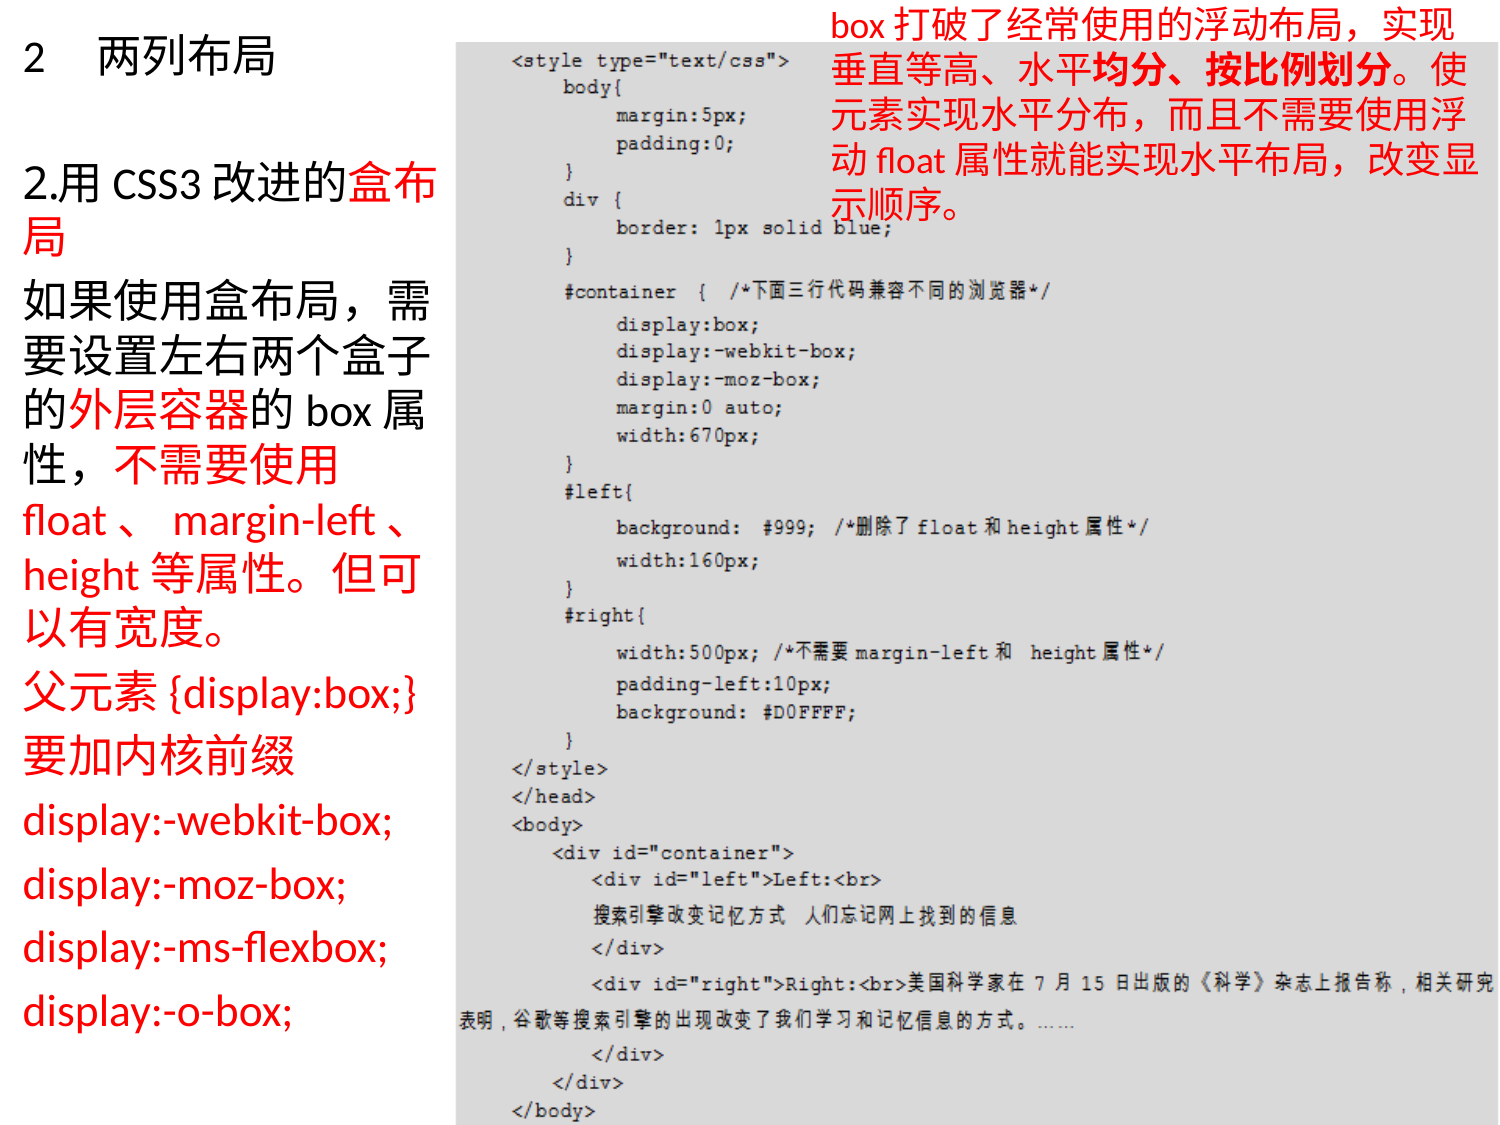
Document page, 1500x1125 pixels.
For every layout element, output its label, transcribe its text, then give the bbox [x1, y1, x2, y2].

list 2 两列布局 用CSS3改进的盒布局 如果使用盒布局，需要设置左右两个盒子的外层容器的box属性，不需要使用float、margin-left、height等属性。但可以有宽度。 父元素{display:box;} 要加内核前缀 display:-webkit-box; display:-moz-box; display:-ms-flexbox; display:-o-box; [7, 19, 459, 1059]
text_box box打破了经常使用的浮动布局，实现垂直等高、水平均分、按比例划分。使元素实现水平分布，而且不需要使用浮动float属性就能实现水平布局，改变显示顺序。 [815, 0, 1500, 41]
picture [453, 42, 1500, 1125]
